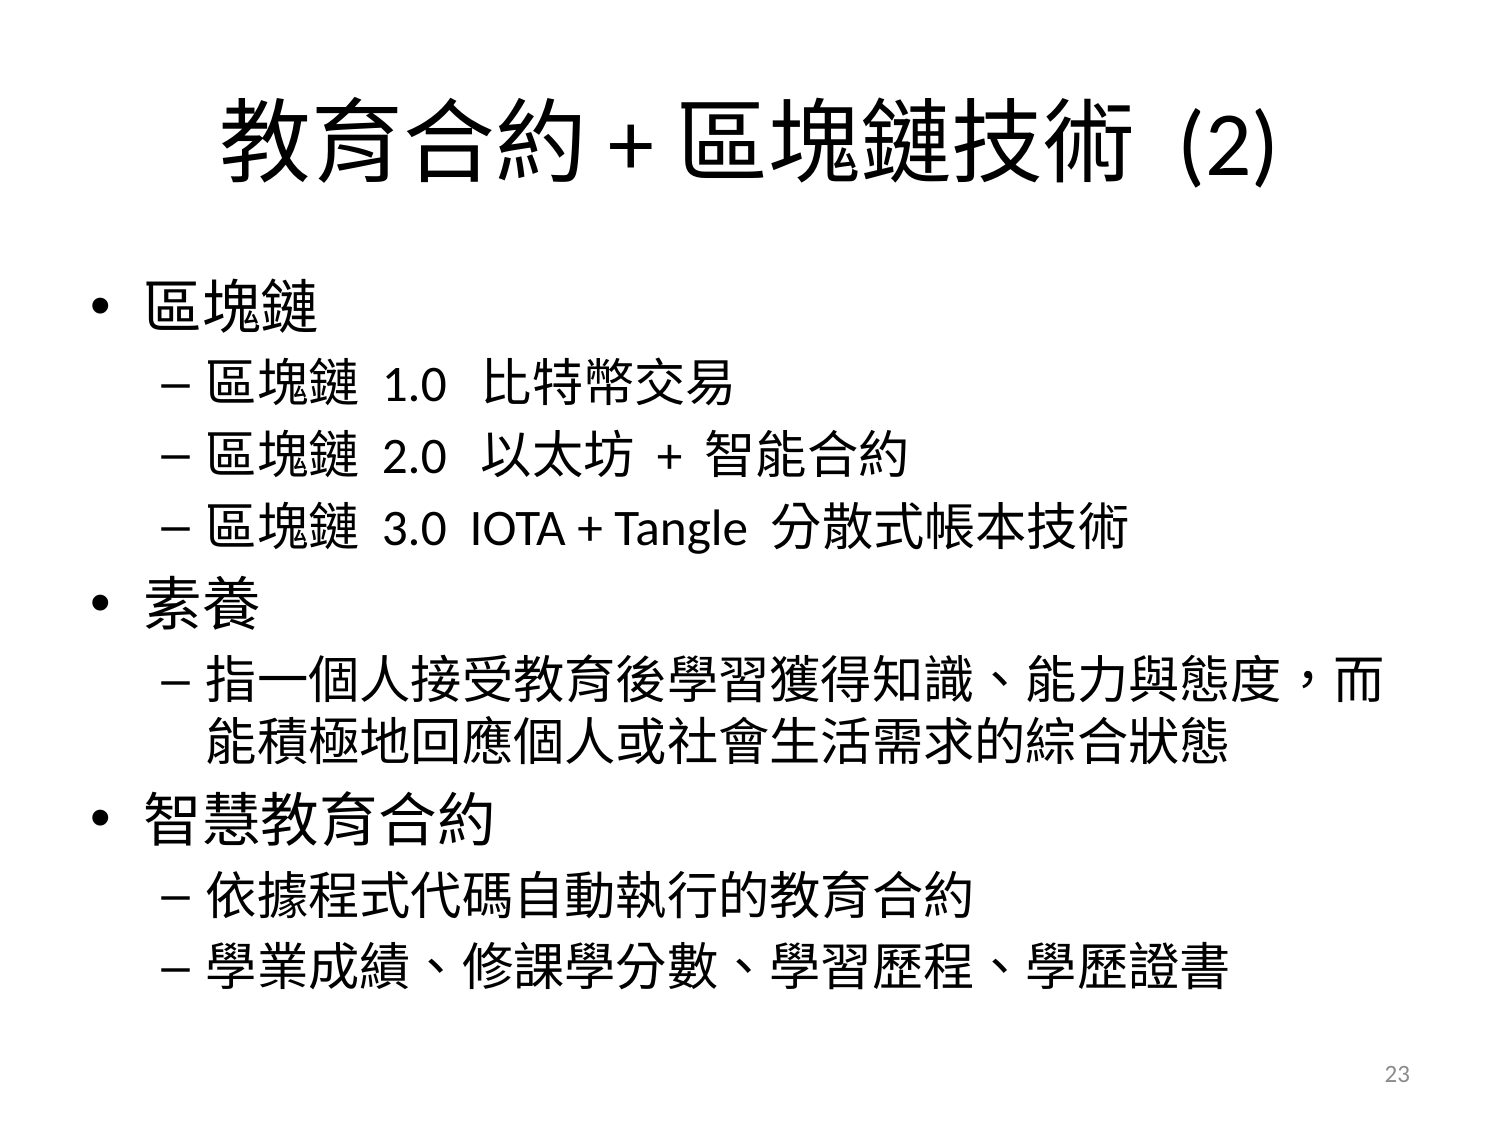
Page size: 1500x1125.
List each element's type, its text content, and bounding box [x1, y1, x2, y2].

list 區塊鏈 區塊鏈 1.0 比特幣交易 區塊鏈 2.0 以太坊 + 智能合約 區塊鏈 3.0 IOTA + Tangle 分散式帳本技術 素養 指一個人接受教育後學習獲得知識、能力與態度，而能積極地回應個人或社會生活需求的綜合狀態 智慧教育合約 依據程式代碼自動執行的教育合約 學業成績、修課學分數、學習歷程、學歷證書 [75, 262, 1425, 1005]
title 教育合約+區塊鏈技術 (2) [75, 45, 1425, 233]
slide_number 23 [1074, 1042, 1425, 1103]
